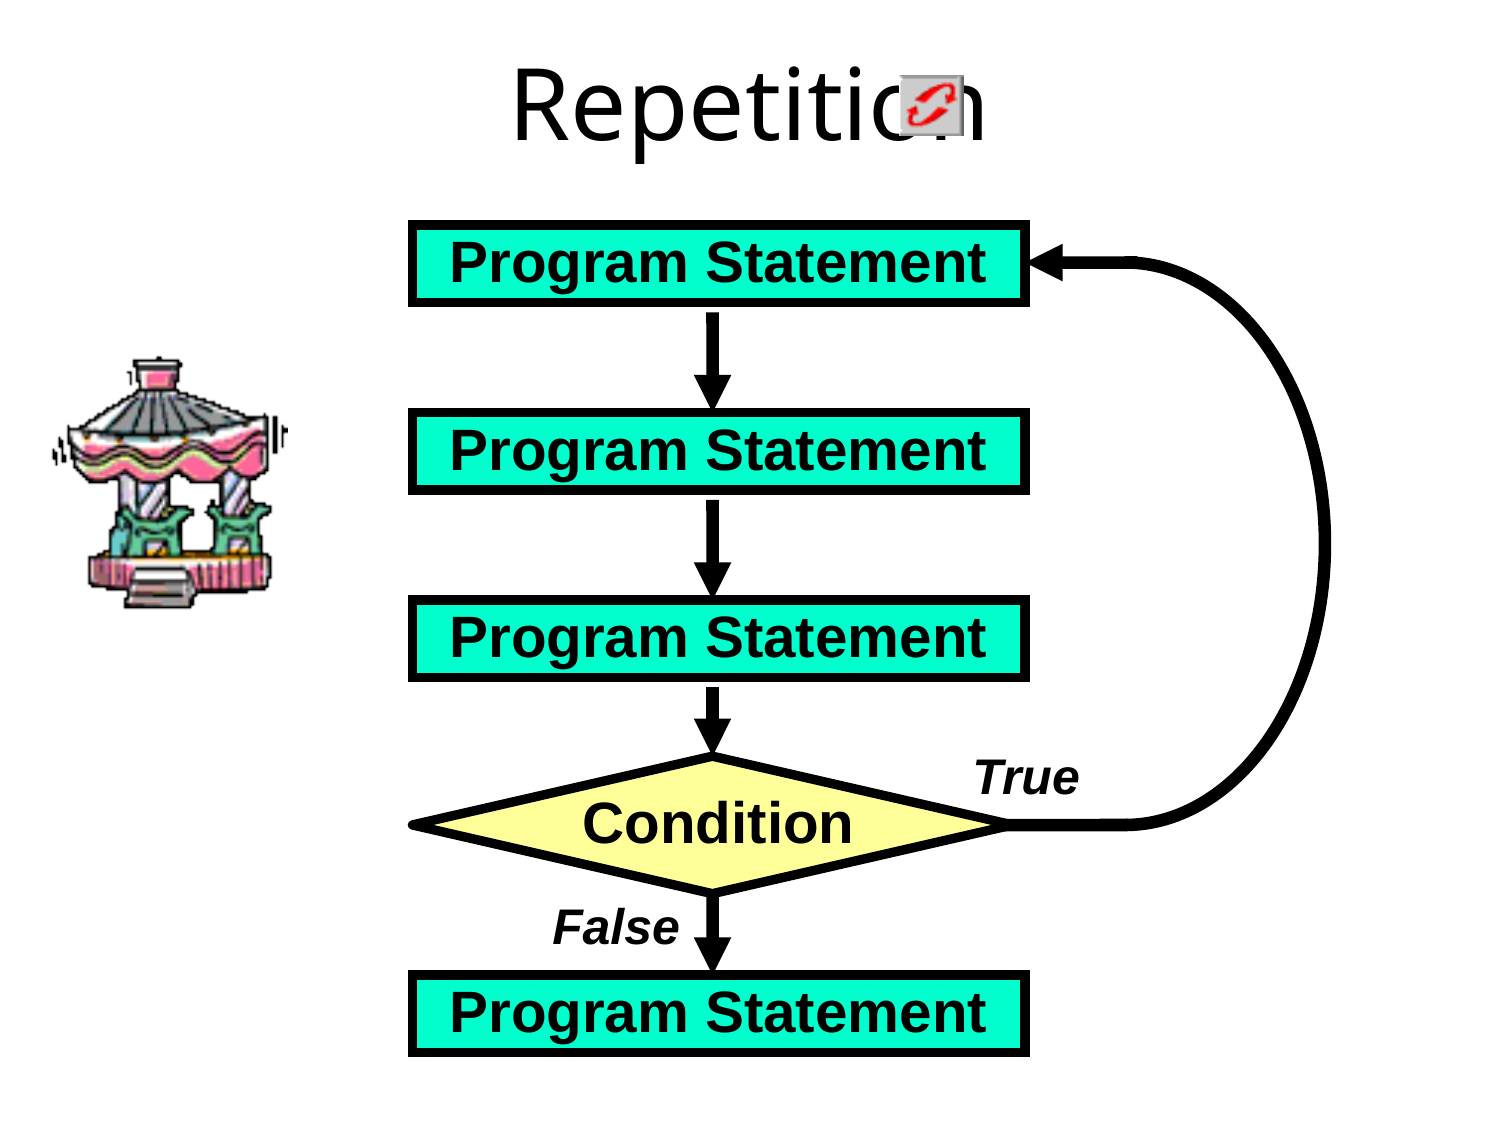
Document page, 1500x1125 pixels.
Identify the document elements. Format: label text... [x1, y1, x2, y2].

title Repetition [0, 0, 1500, 200]
picture [899, 75, 964, 136]
picture [49, 344, 288, 613]
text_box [412, 224, 1326, 1063]
